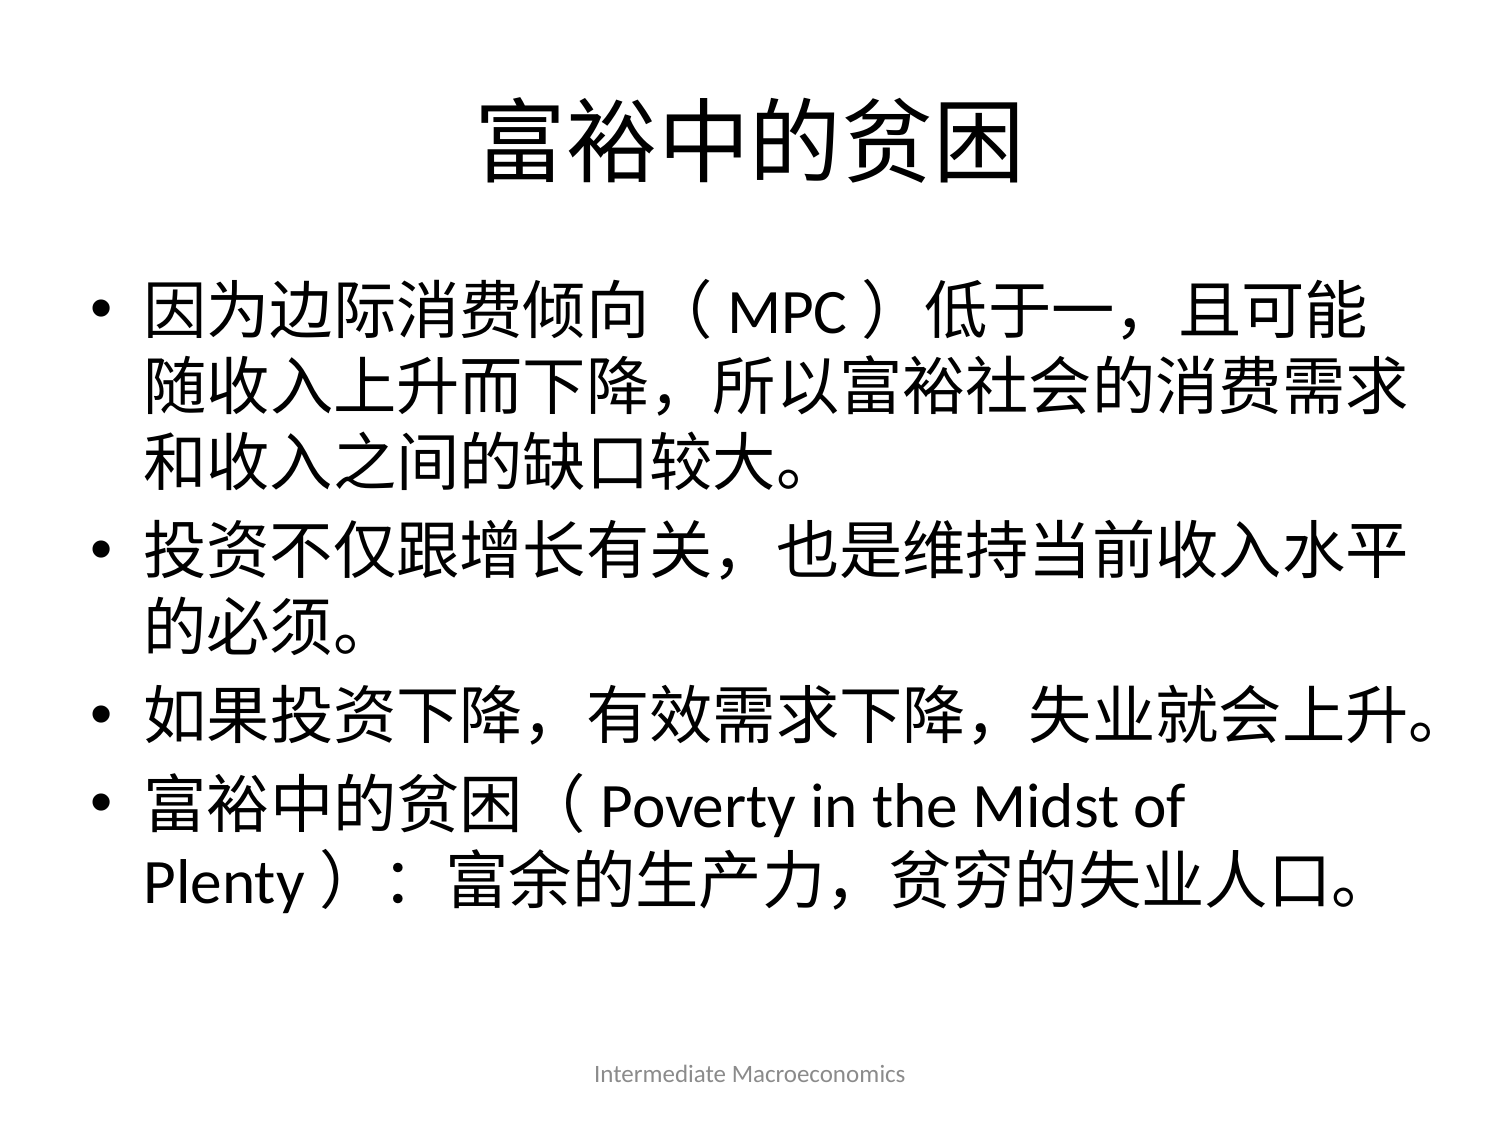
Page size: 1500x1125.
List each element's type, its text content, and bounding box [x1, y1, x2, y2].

title 富裕中的贫困 [75, 45, 1425, 233]
list 因为边际消费倾向（MPC）低于一，且可能随收入上升而下降，所以富裕社会的消费需求和收入之间的缺口较大。 投资不仅跟增长有关，也是维持当前收入水平的必须。 如果投资下降，有效需求下降，失业就会上升。 富裕中的贫困（Poverty in the Midst of Plenty）：富余的生产力，贫穷的失业人口。 [75, 262, 1425, 1005]
footer Intermediate Macroeconomics [512, 1042, 988, 1103]
